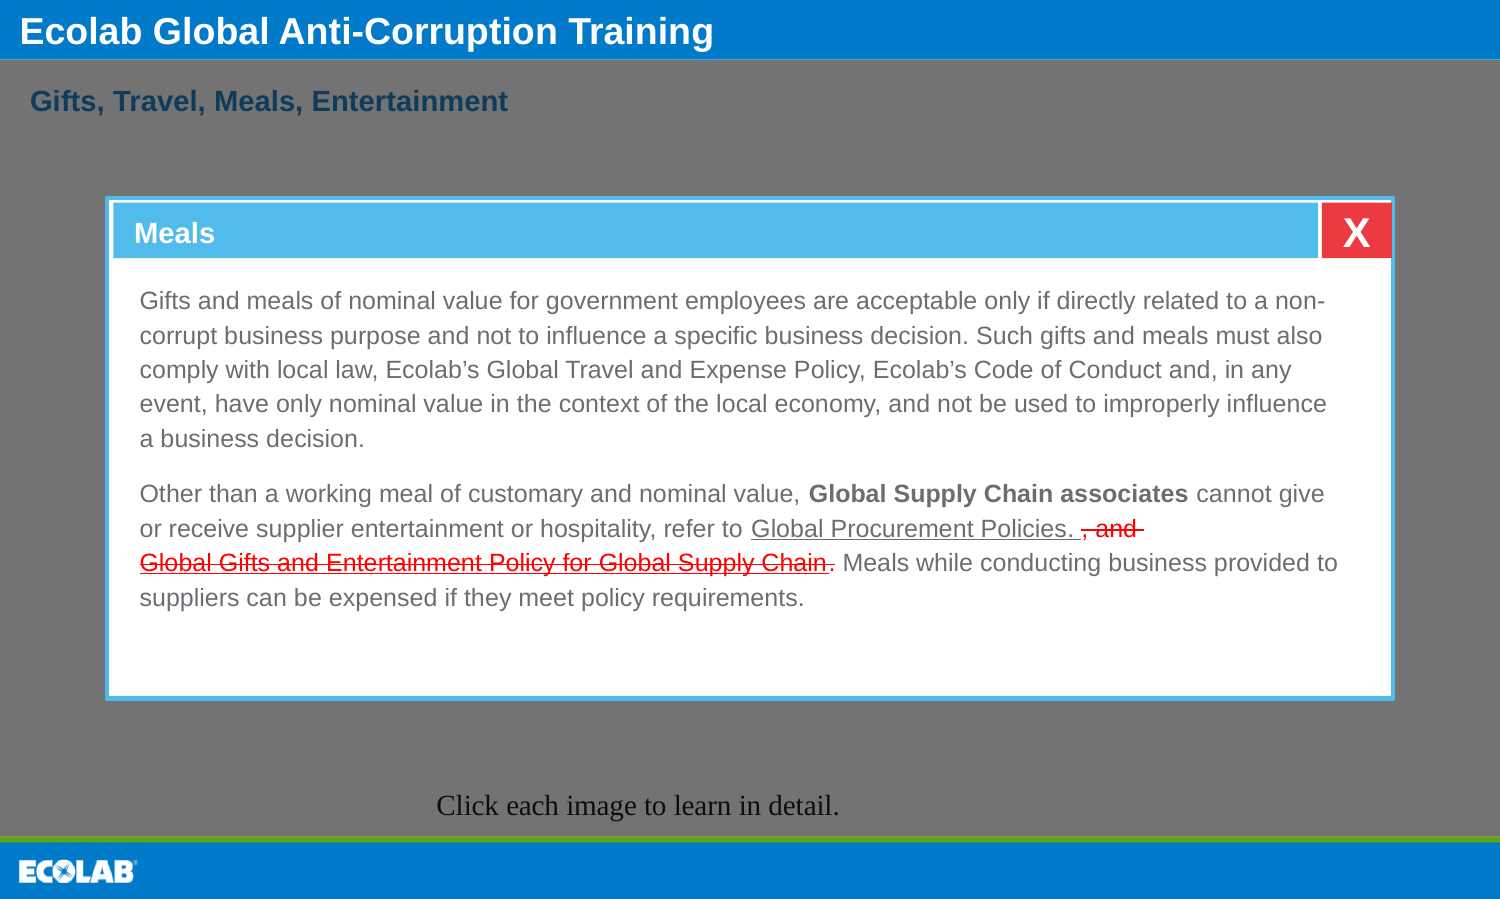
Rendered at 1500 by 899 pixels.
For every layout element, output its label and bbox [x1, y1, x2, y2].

text_box [0, 59, 1500, 837]
picture [12, 854, 143, 889]
